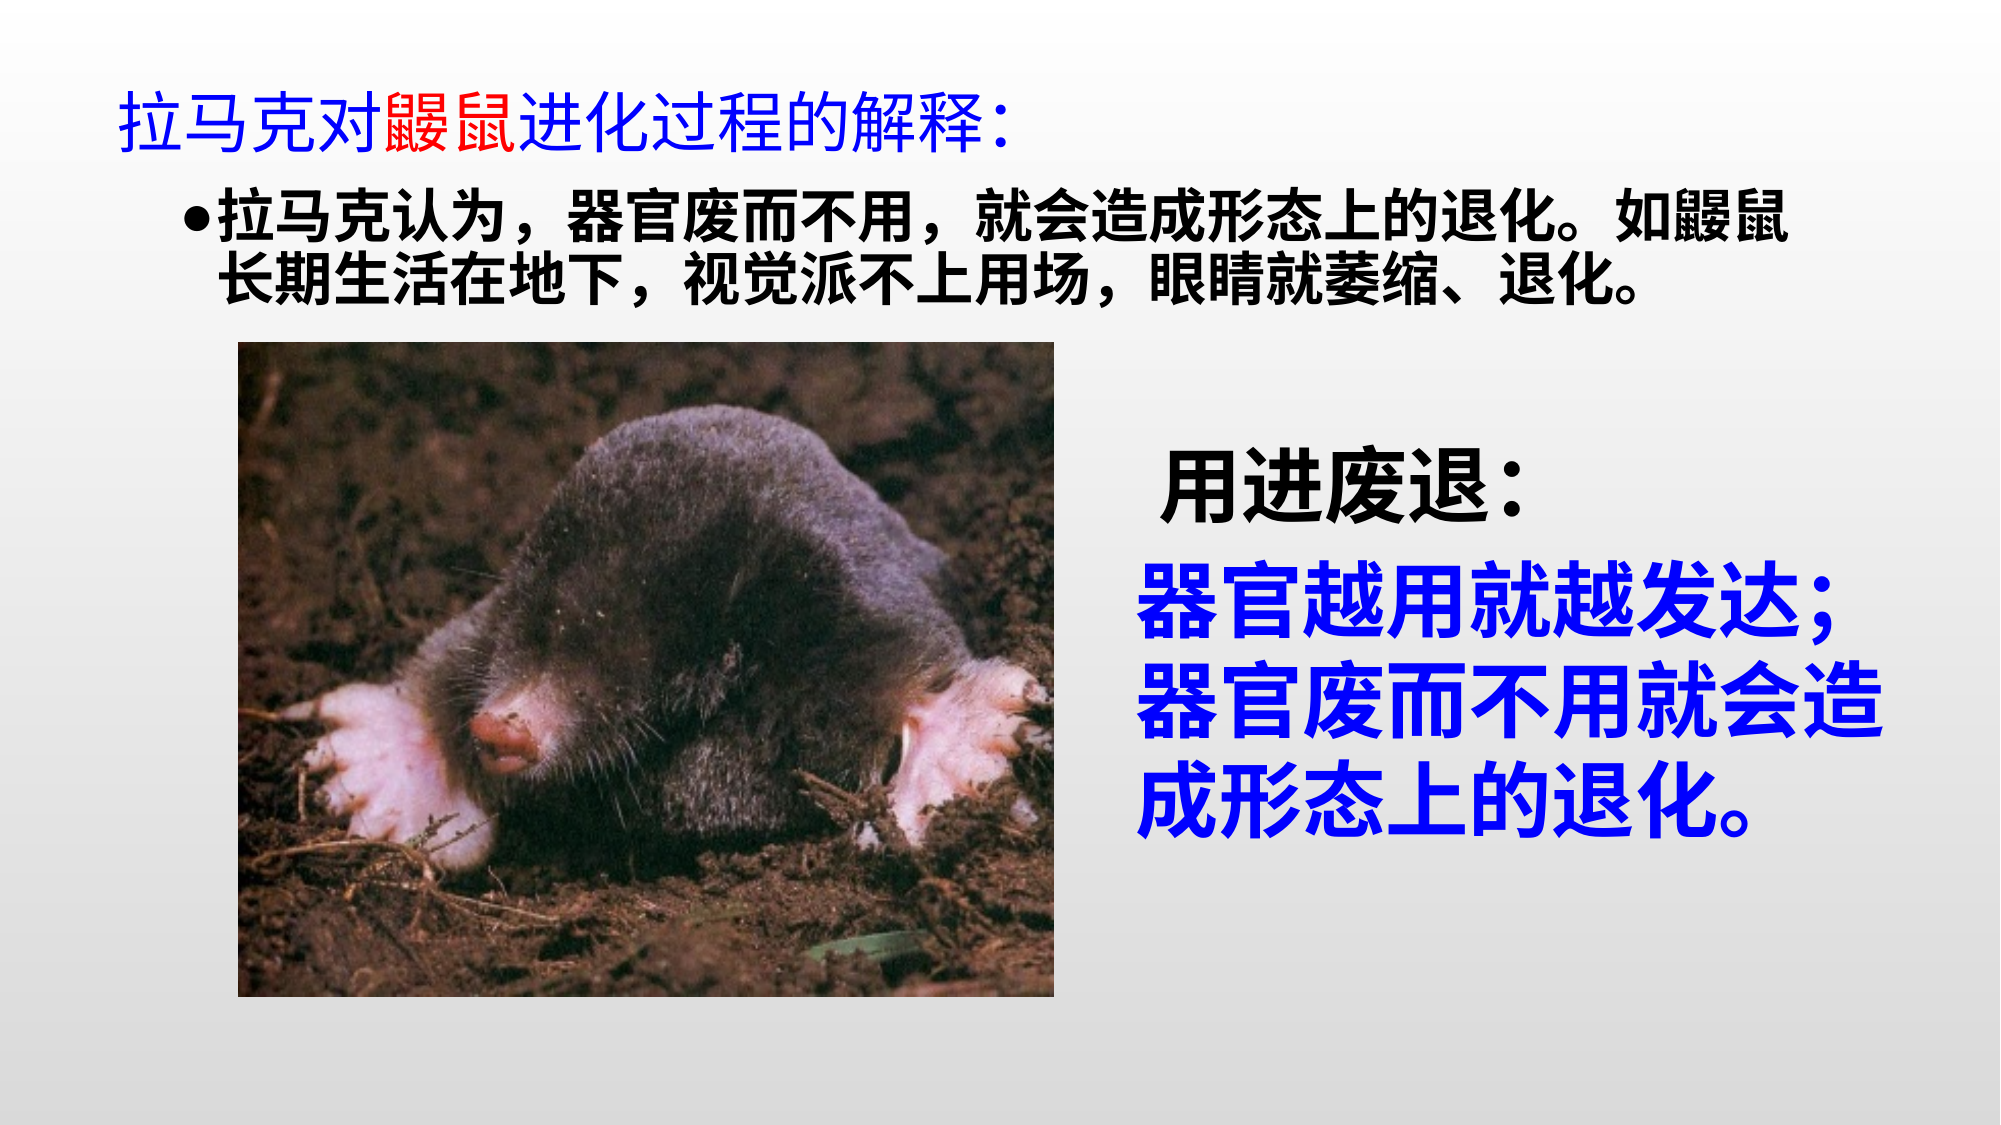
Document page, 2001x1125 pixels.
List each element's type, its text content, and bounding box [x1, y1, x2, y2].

text_box 拉马克对鼹鼠进化过程的解释： [81, 62, 1087, 180]
text_box 用进废退： [1143, 425, 1590, 540]
picture [238, 342, 1054, 997]
text_box 器官越用就越发达；器官废而不用就会造成形态上的退化。 [1121, 541, 1914, 856]
list 拉马克认为，器官废而不用，就会造成形态上的退化。如鼹鼠长期生活在地下，视觉派不上用场，眼睛就萎缩、退化。 [164, 179, 1816, 430]
